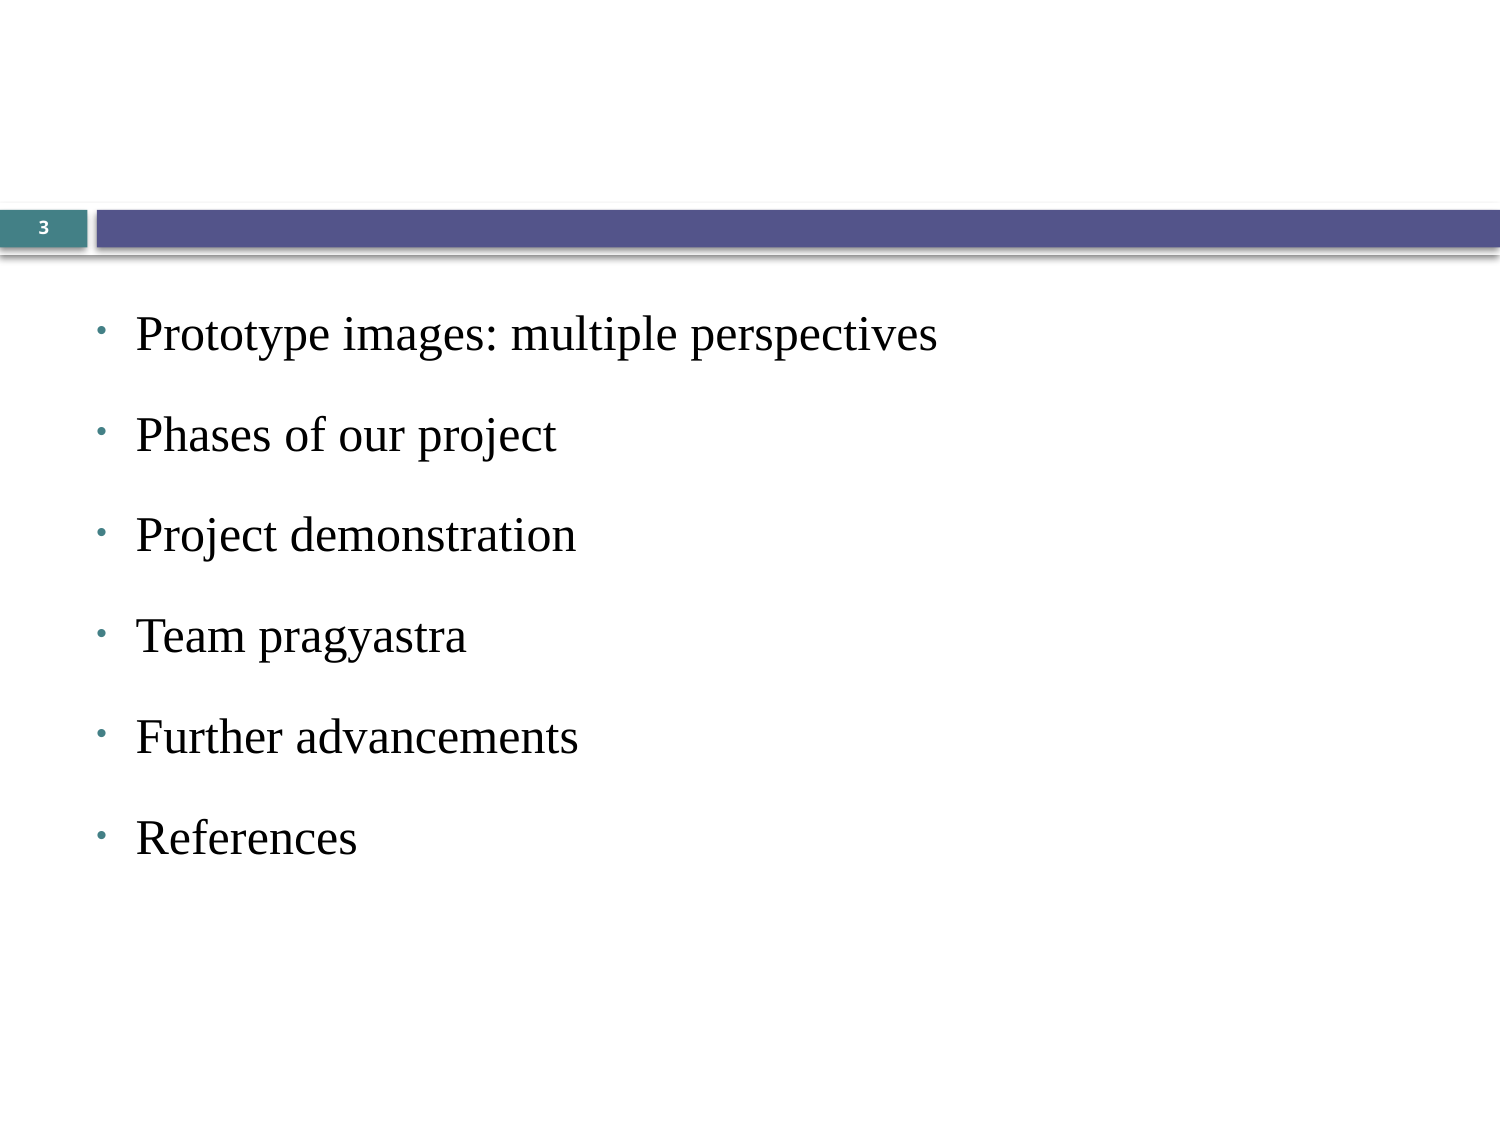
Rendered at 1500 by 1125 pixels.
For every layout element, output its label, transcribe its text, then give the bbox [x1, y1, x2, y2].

slide_number 3 [0, 208, 88, 249]
list Prototype images: multiple perspectives Phases of our project Project demonstration Team pragyastra Further advancements References [81, 262, 1029, 870]
